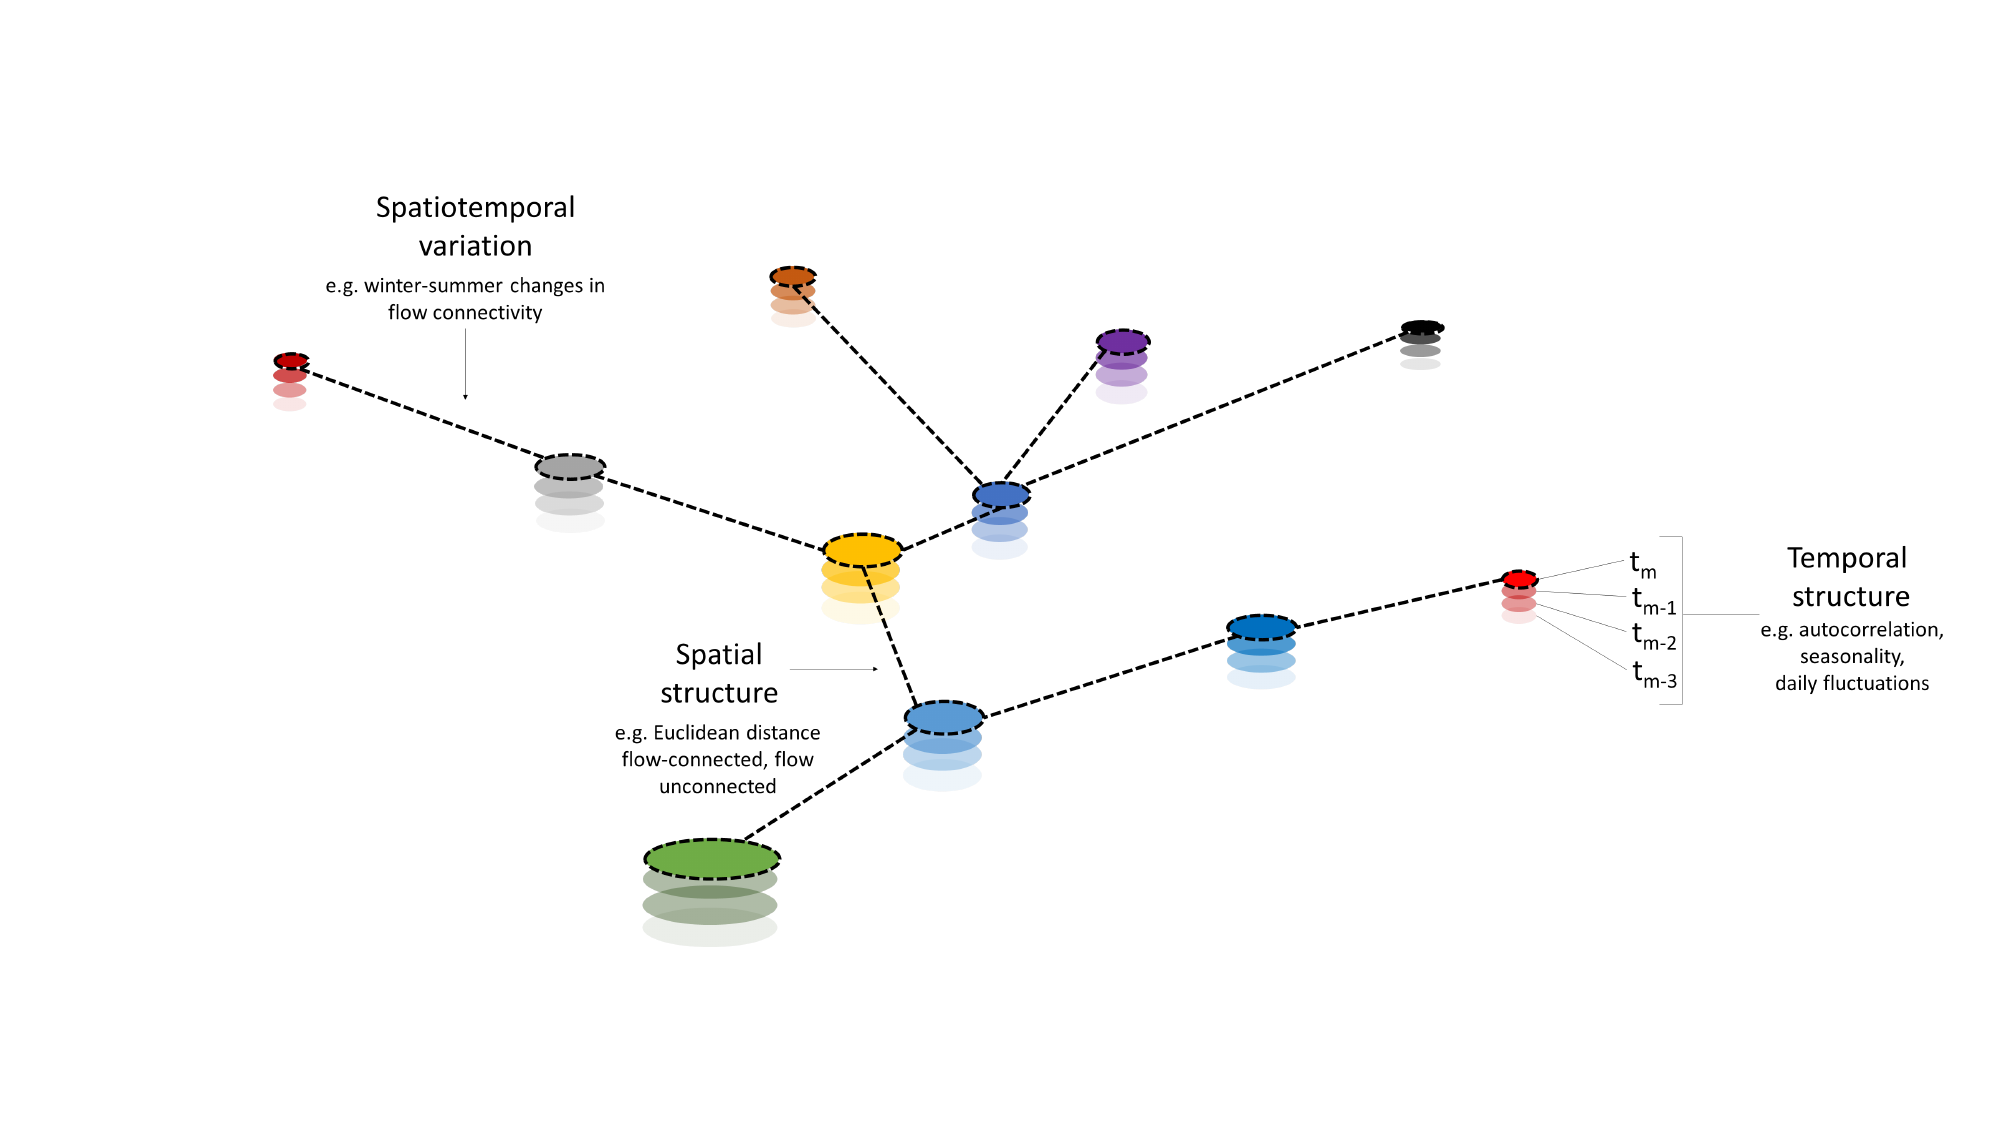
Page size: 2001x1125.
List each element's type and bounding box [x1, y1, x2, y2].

picture [273, 177, 2000, 947]
